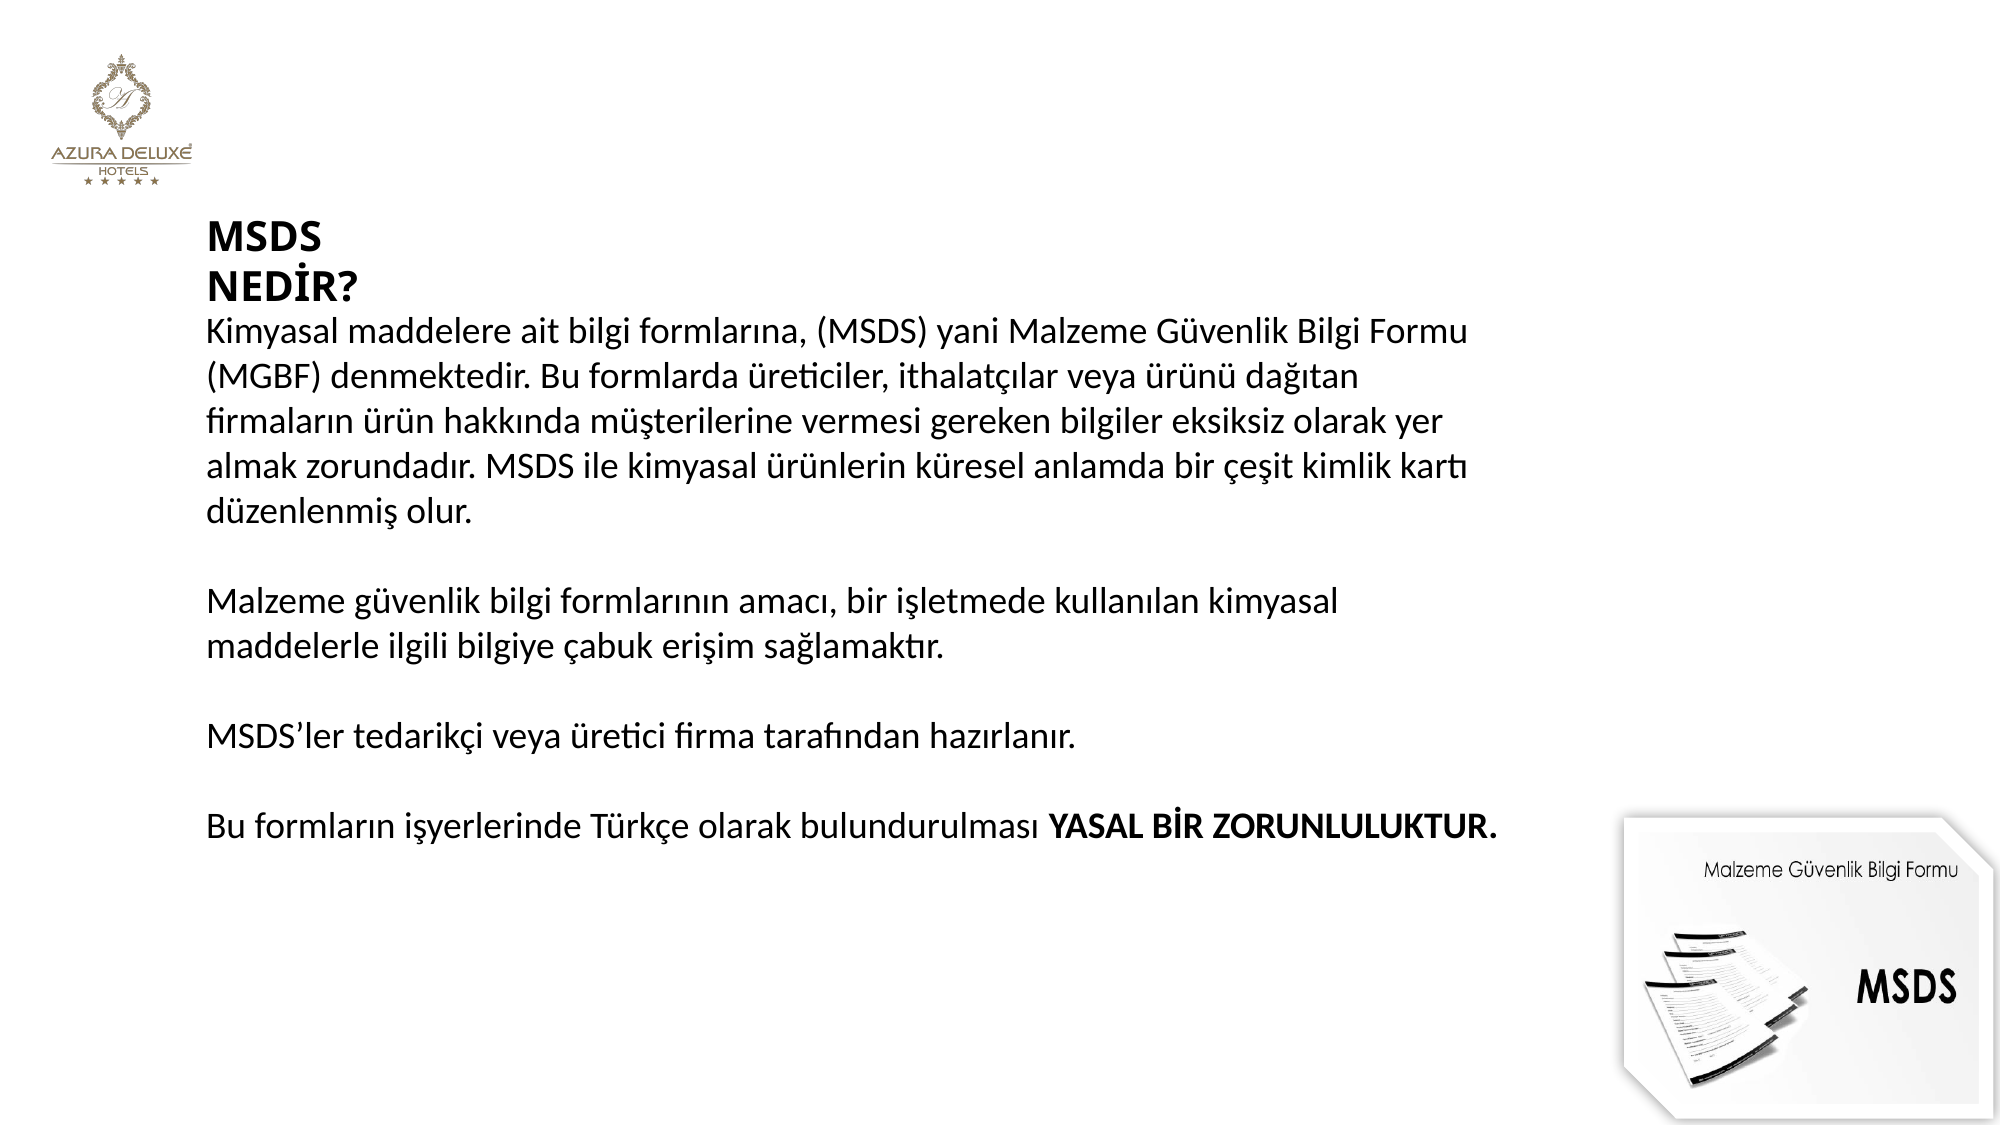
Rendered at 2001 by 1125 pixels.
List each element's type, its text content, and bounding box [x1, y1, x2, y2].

picture [1631, 824, 1987, 1112]
text_box MSDS NEDİR? [191, 201, 417, 268]
text_box Kimyasal maddelere ait bilgi formlarına, (MSDS) yani Malzeme Güvenlik Bilgi Formu (MGBF) denmektedir. Bu formlarda üreticiler, ithalatçılar veya ürünü dağıtan firmaların ürün hakkında müşterilerine vermesi gereken bilgiler eksiksiz olarak yer almak zorundadır. MSDS ile kimyasal ürünlerin küresel anlamda bir çeşit kimlik kartı düzenlenmiş olur. Malzeme güvenlik bilgi formlarının amacı, bir işletmede kullanılan kimyasal maddelerle ilgili bilgiye çabuk erişim sağlamaktır. MSDS’ler tedarikçi veya üretici firma tarafından hazırlanır. Bu formların işyerlerinde Türkçe olarak bulundurulması YASAL BİR ZORUNLULUKTUR. [191, 298, 1529, 854]
picture [51, 54, 192, 185]
